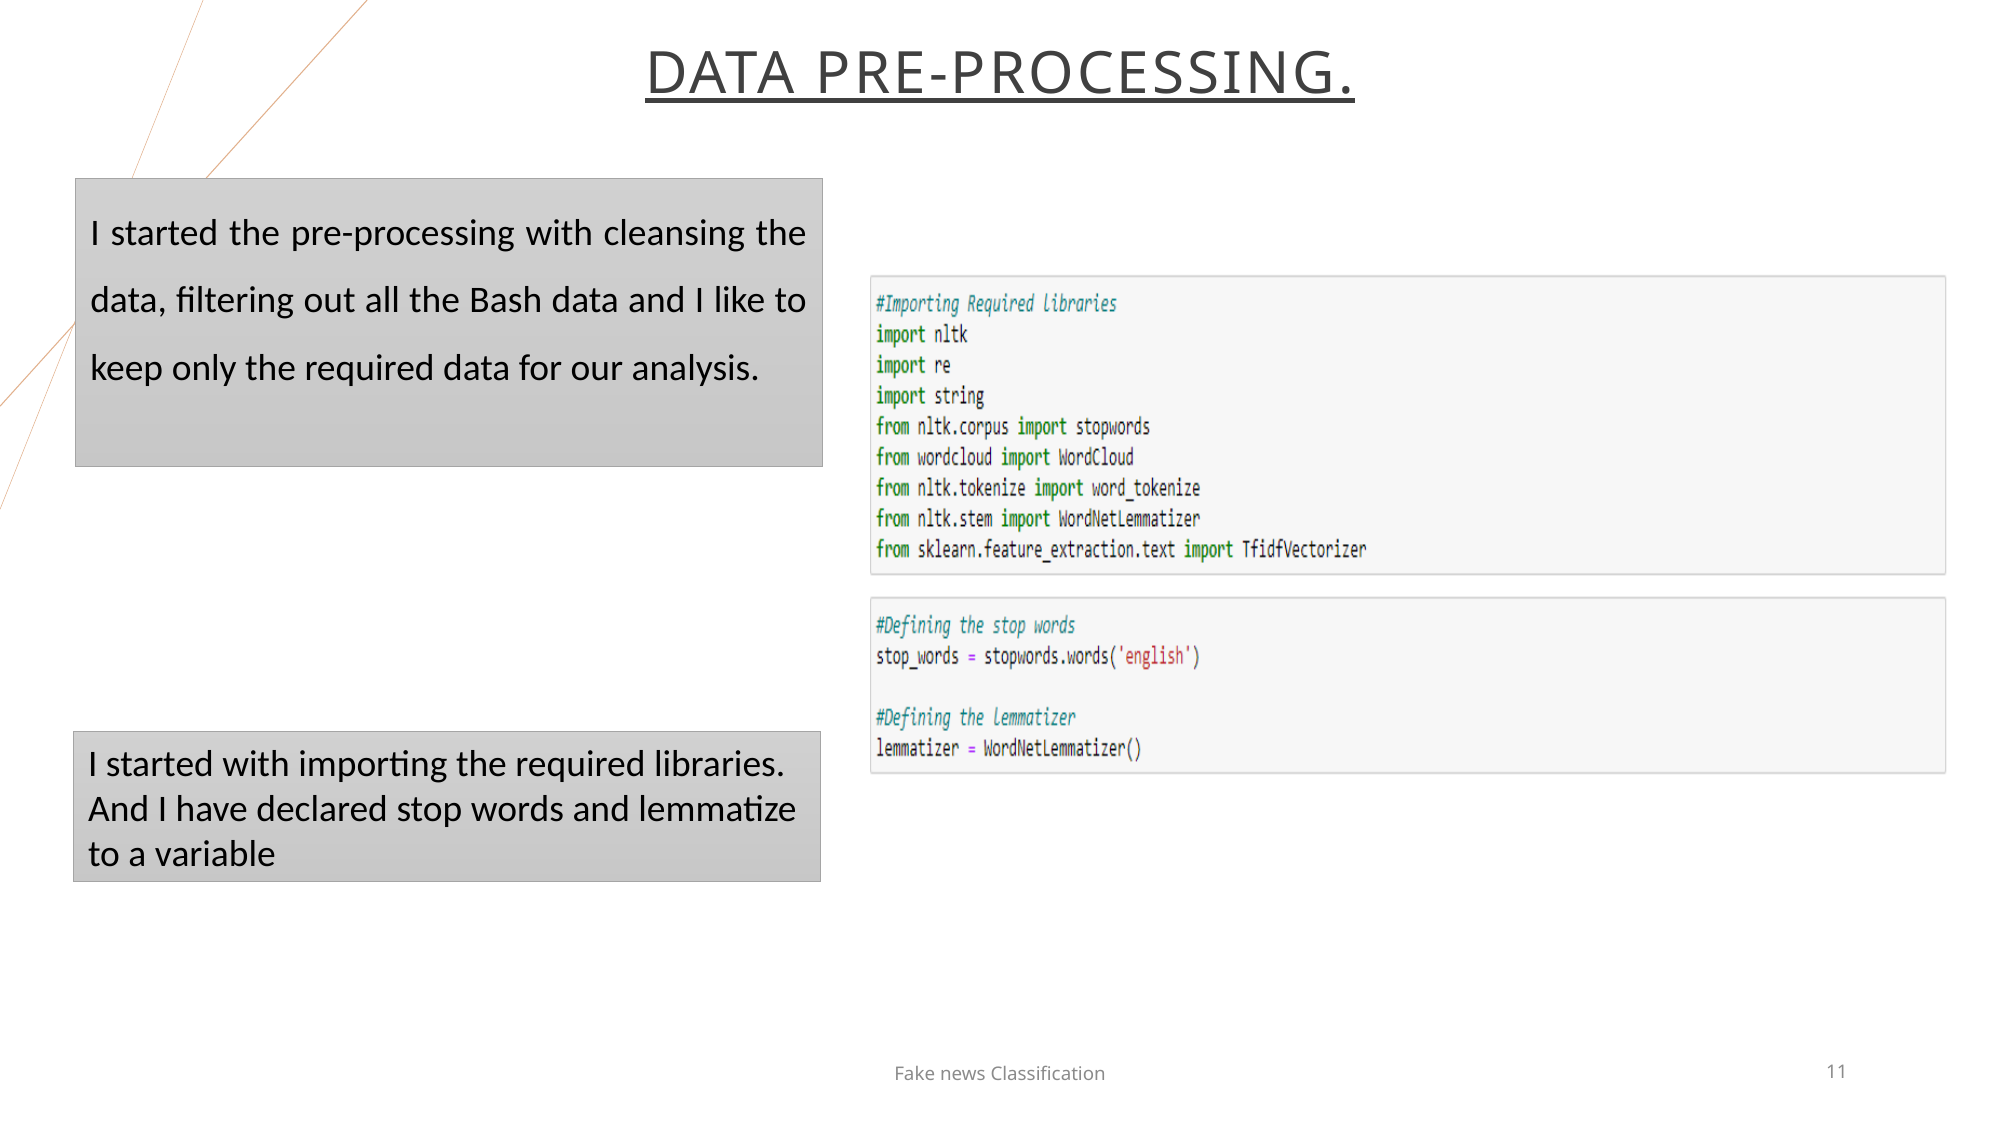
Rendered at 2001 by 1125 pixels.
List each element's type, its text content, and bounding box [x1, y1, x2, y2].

text_box I started with importing the required libraries. And I have declared stop words and lemmatize to a variable [73, 731, 821, 882]
picture [869, 263, 1956, 788]
text_box I started the pre-processing with cleansing the data, filtering out all the Bash data and I like to keep only the required data for our analysis. [75, 178, 823, 467]
footer Fake news Classification [662, 1042, 1338, 1103]
slide_number 11 [1412, 1042, 1863, 1103]
title Data Pre-Processing. [309, 31, 1691, 119]
